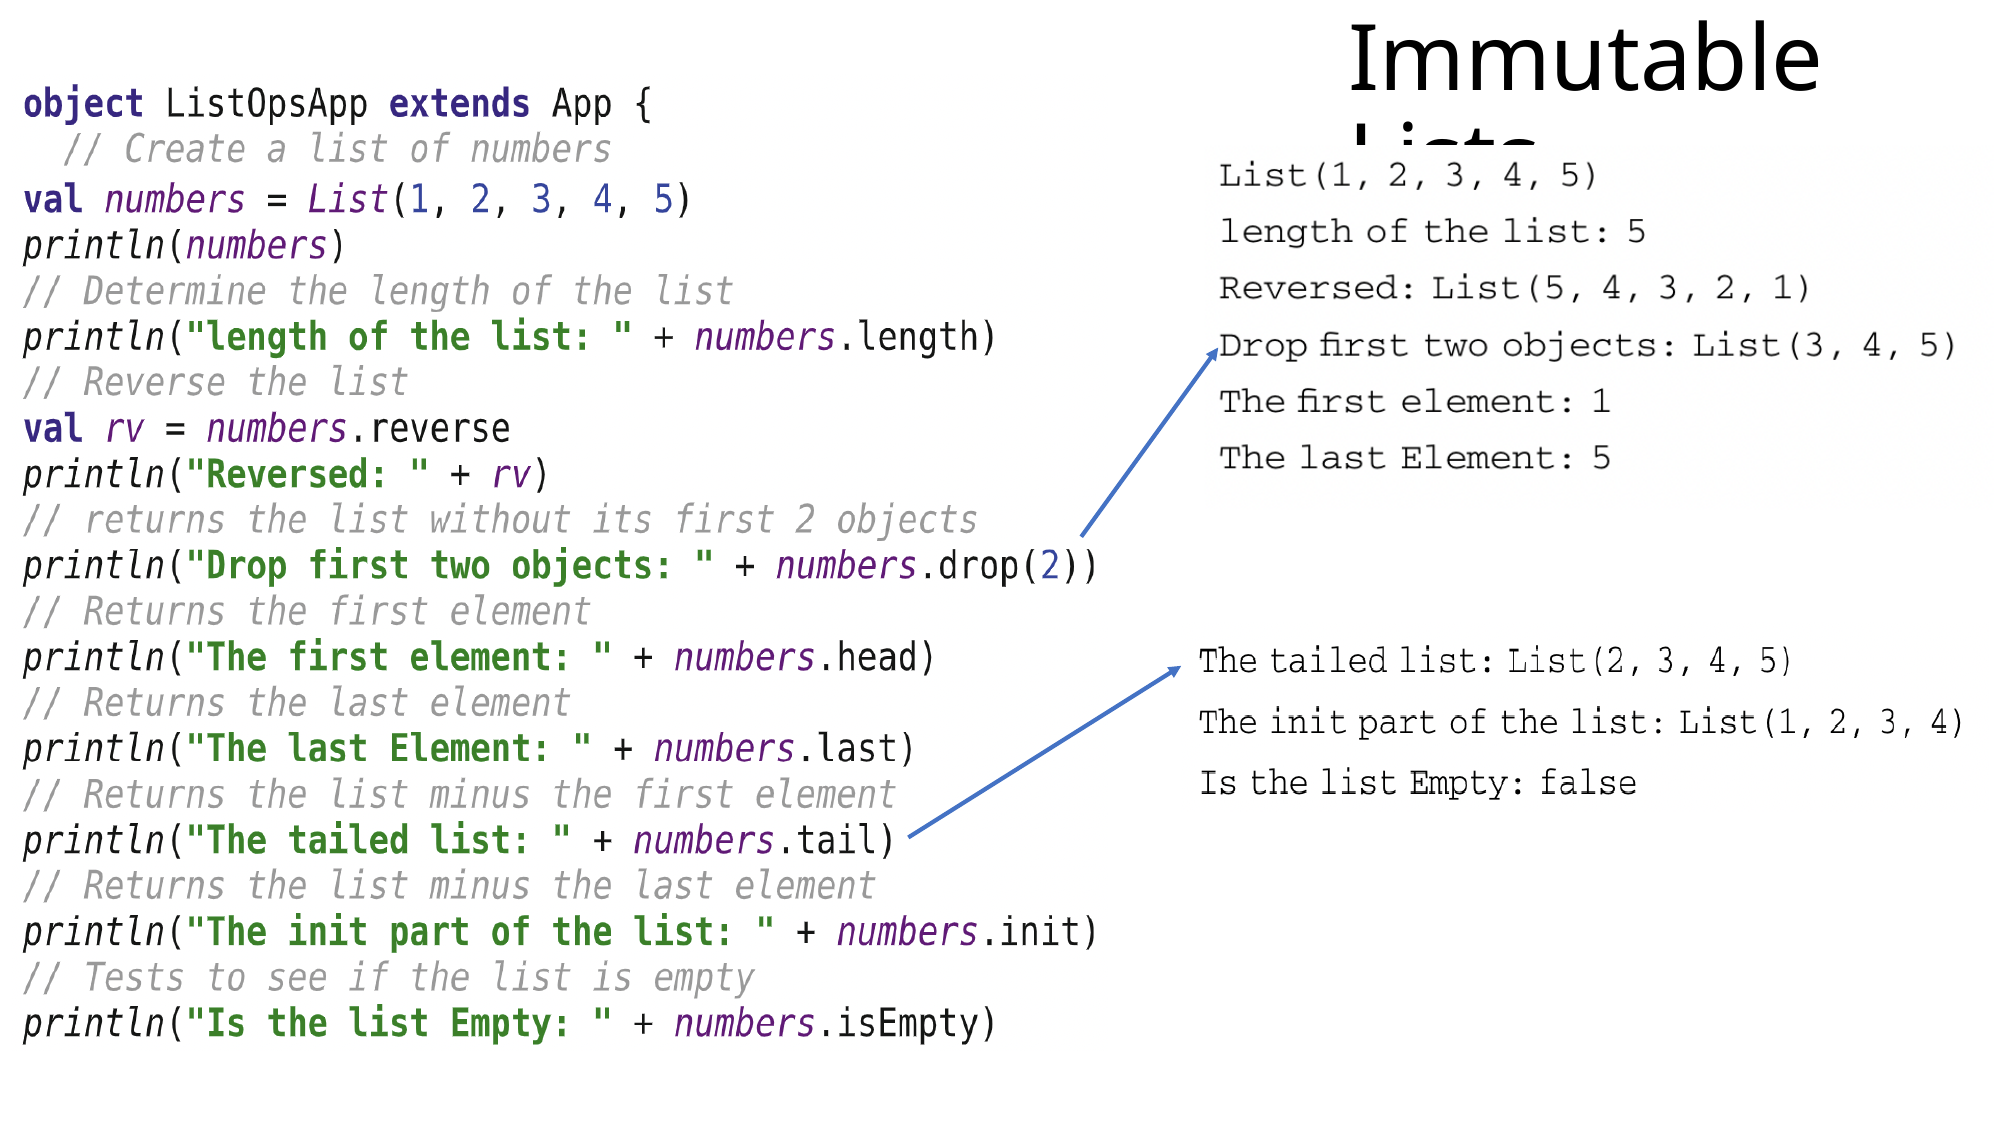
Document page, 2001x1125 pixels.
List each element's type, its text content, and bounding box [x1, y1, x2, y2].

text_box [1081, 347, 1219, 537]
title Immutable Lists [1333, 1, 2000, 220]
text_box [908, 665, 1182, 838]
picture [11, 74, 1108, 1051]
picture [1181, 622, 1989, 812]
picture [1204, 145, 1994, 510]
